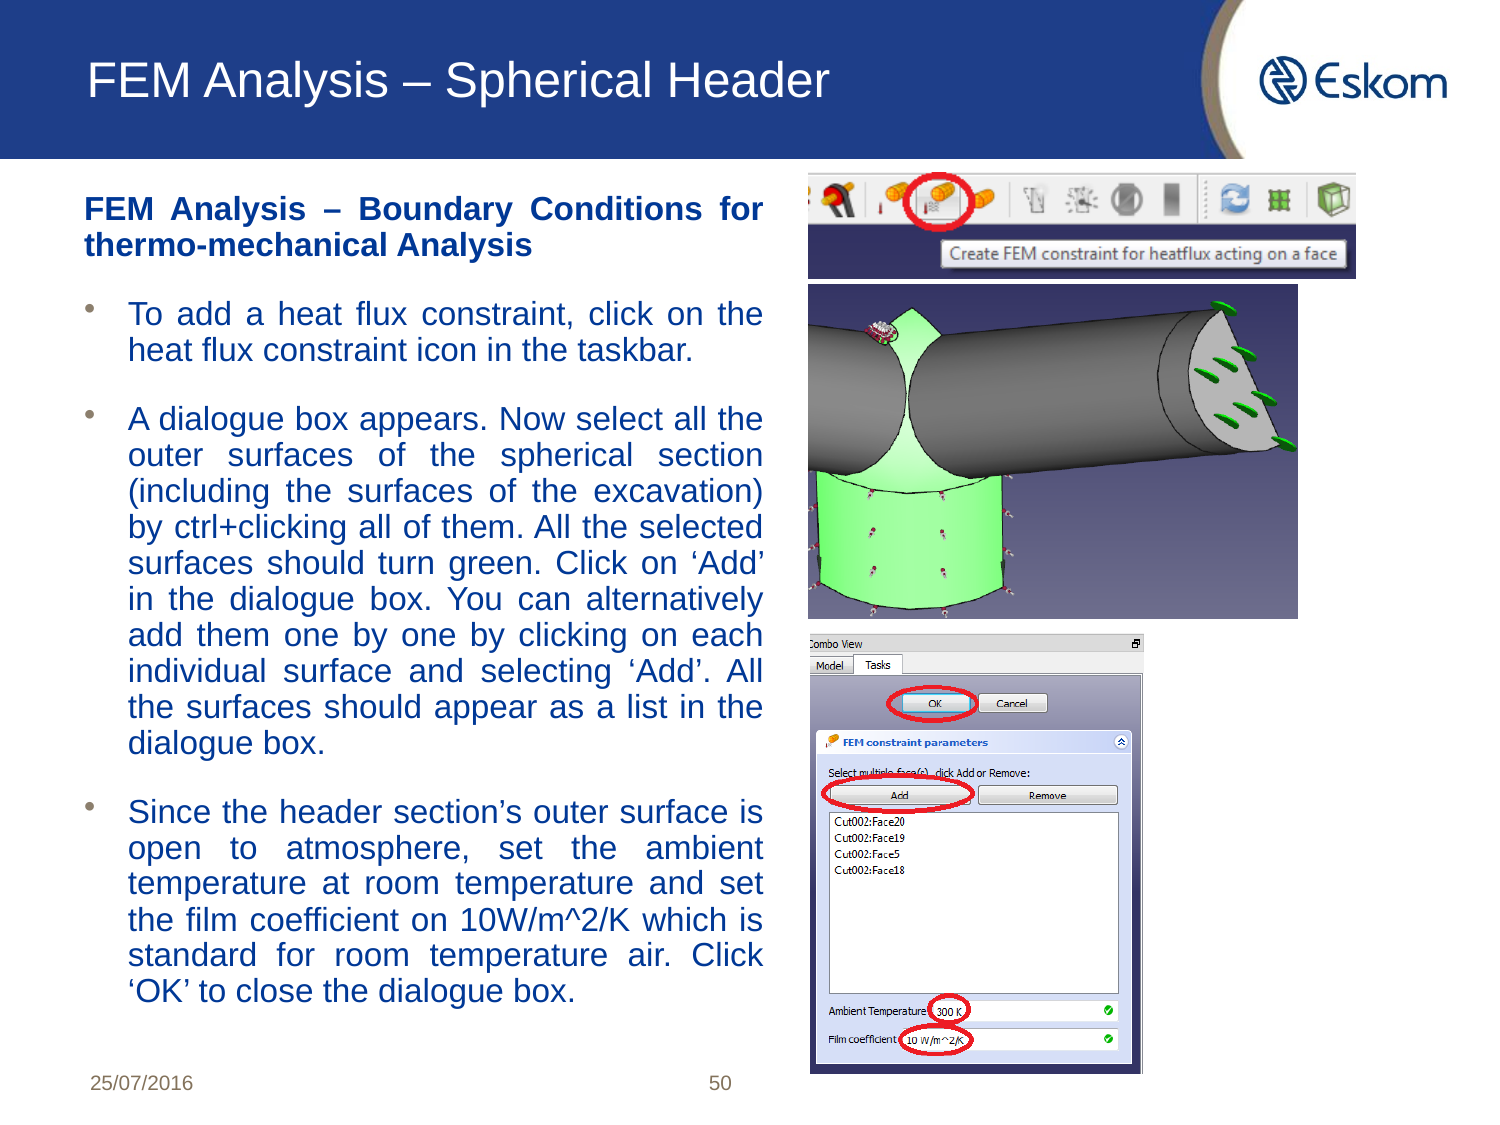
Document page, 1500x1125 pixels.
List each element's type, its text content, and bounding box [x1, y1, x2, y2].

slide_number 50 [643, 1058, 798, 1103]
picture [808, 172, 1357, 280]
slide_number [75, 1058, 361, 1103]
picture [808, 284, 1298, 619]
picture [1257, 55, 1450, 105]
picture [0, 0, 1246, 159]
picture [809, 633, 1144, 1074]
list FEM Analysis – Boundary Conditions for thermo-mechanical Analysis To add a heat flux constraint, click on the heat flux constraint icon in the taskbar. A dialogue box appears. Now select all the outer surfaces of the spherical section (including the surfaces of the excavation) by ctrl+clicking all of them. All the selected surfaces should turn green. Click on ‘Add’ in the dialogue box. You can alternatively add them one by one by clicking on each individual surface and selecting ‘Add’. All the surfaces should appear as a list in the dialogue box. Since the header section’s outer surface is open to atmosphere, set the ambient temperature at room temperature and set the film coefficient on 10W/m^2/K which is standard for room temperature air. Click ‘OK’ to close the dialogue box. [69, 184, 780, 1013]
title FEM Analysis – Spherical Header [71, 27, 1142, 137]
